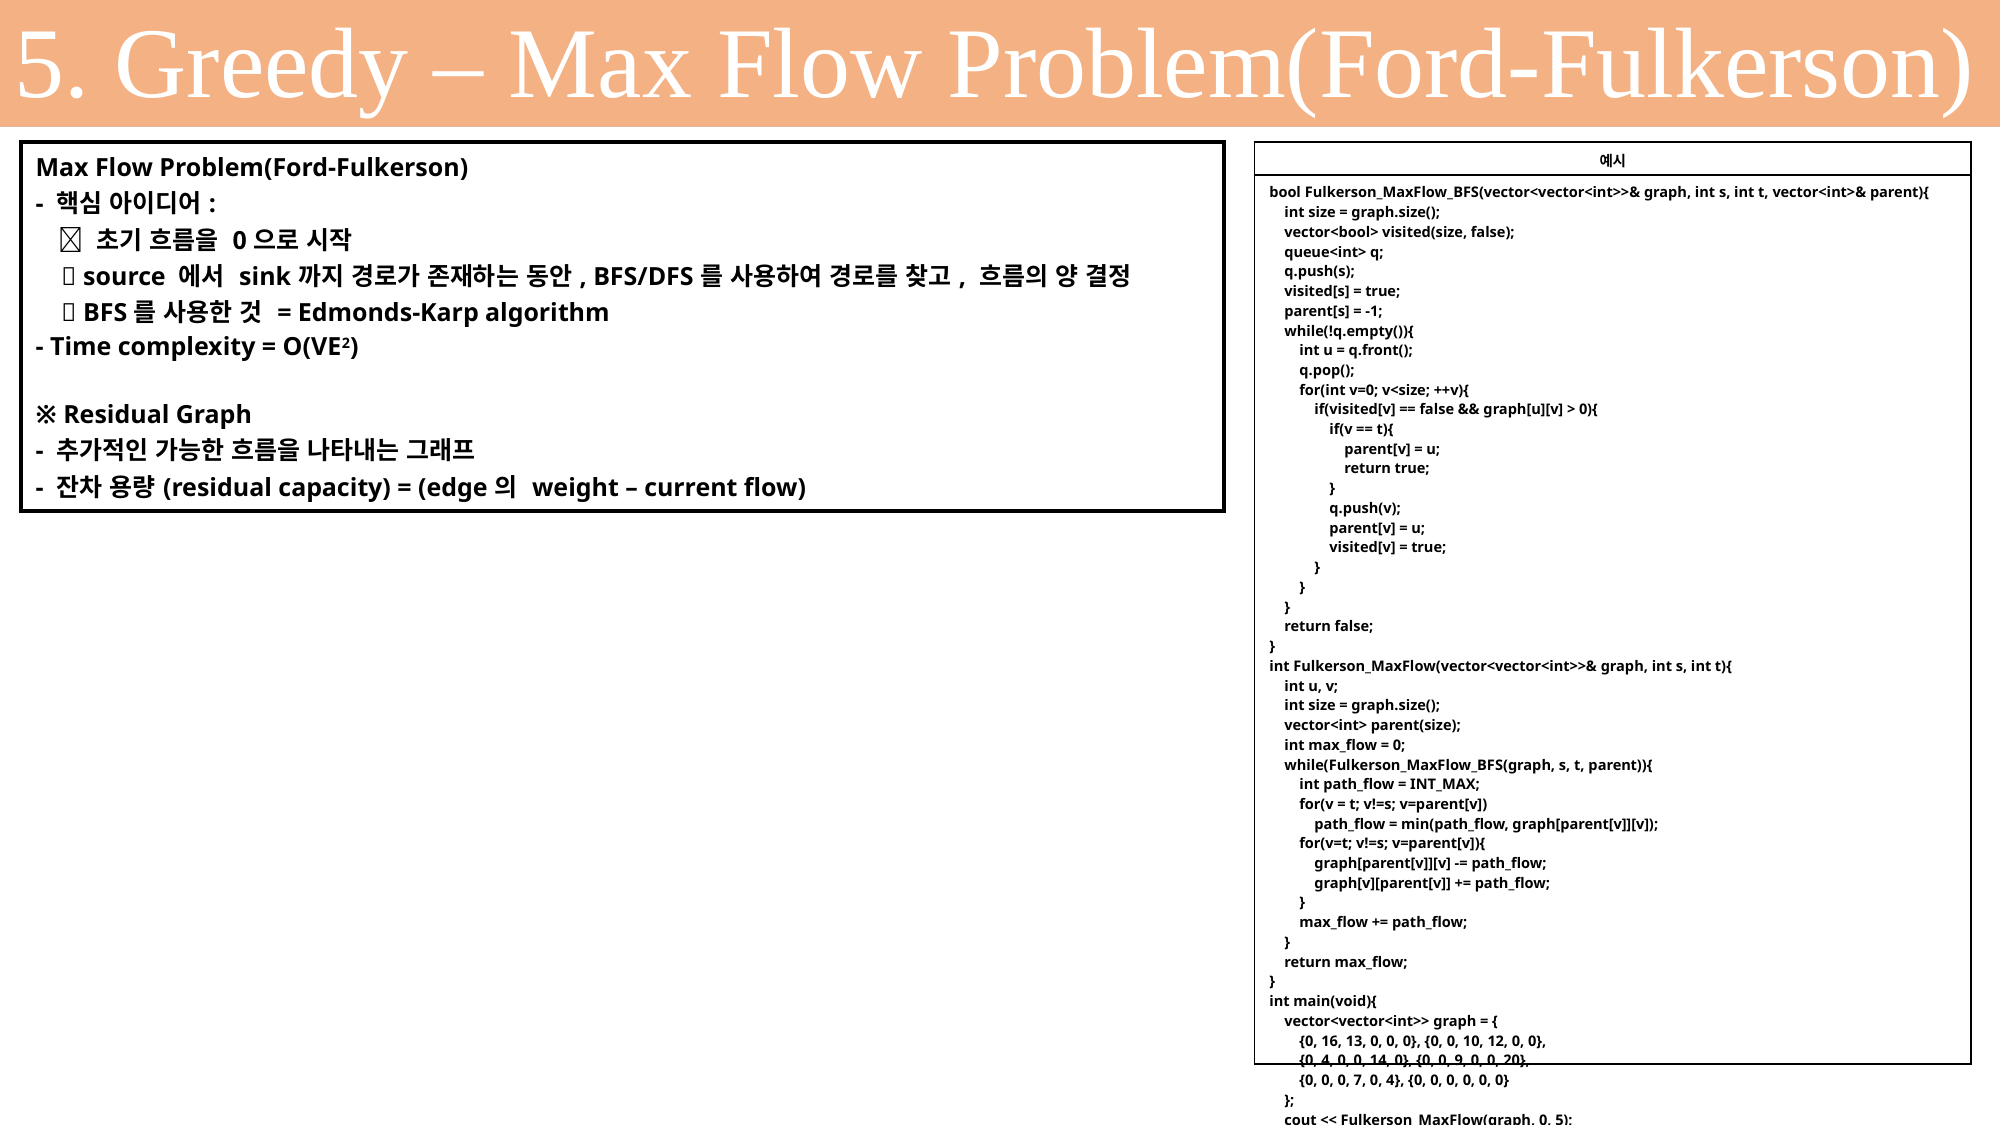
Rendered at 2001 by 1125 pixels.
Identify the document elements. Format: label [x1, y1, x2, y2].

table_header [1255, 143, 1970, 174]
table_header [23, 144, 1222, 509]
text_box [0, 0, 2000, 128]
table_cell [1255, 176, 1970, 1063]
